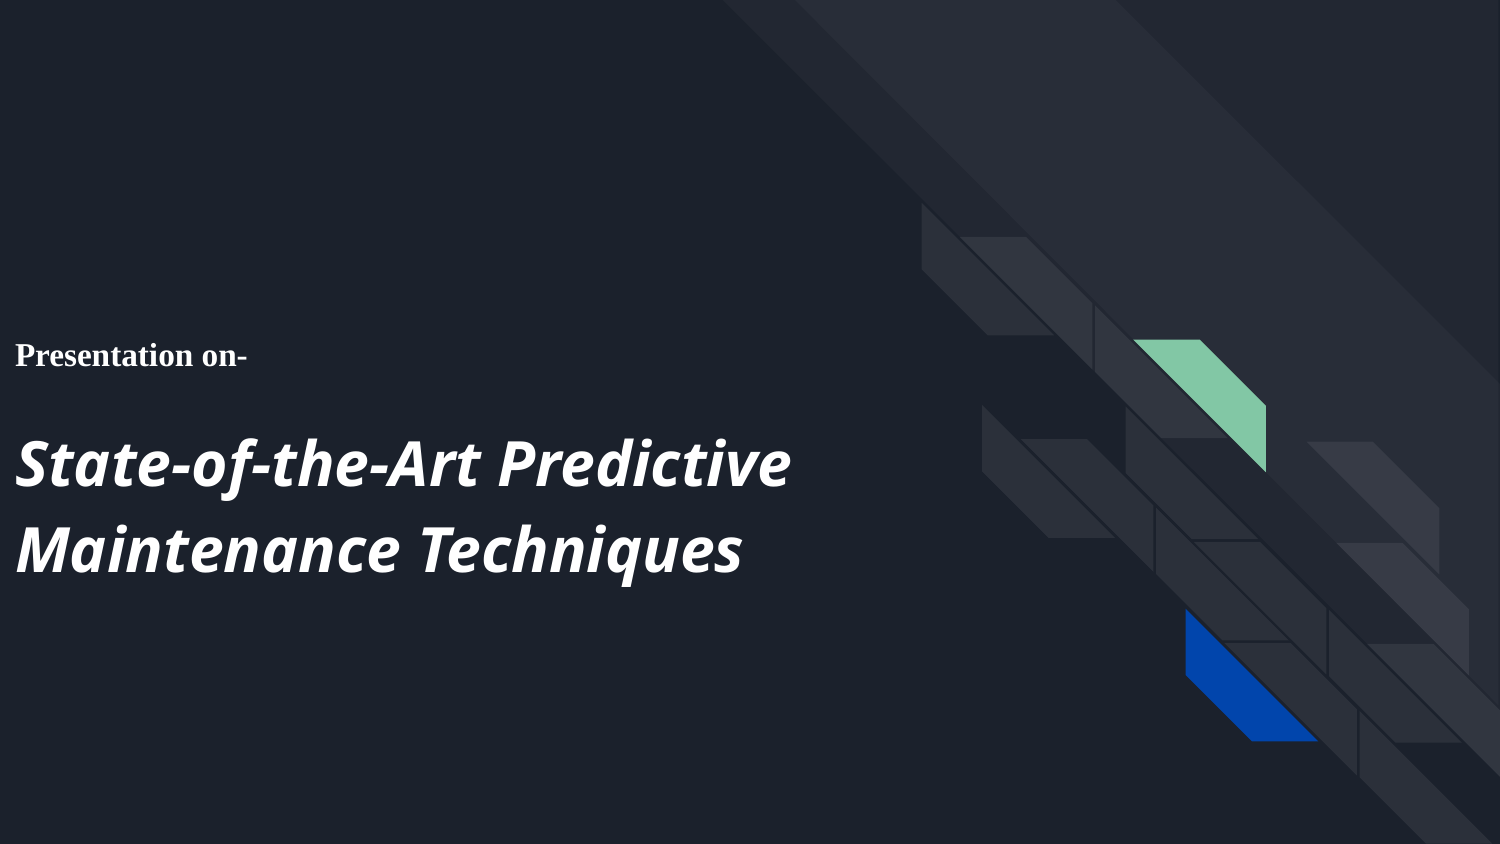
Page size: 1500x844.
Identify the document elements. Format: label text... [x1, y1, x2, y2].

title Presentation on- [0, 317, 1155, 397]
text_box State-of-the-Art Predictive Maintenance Techniques [0, 397, 1196, 601]
